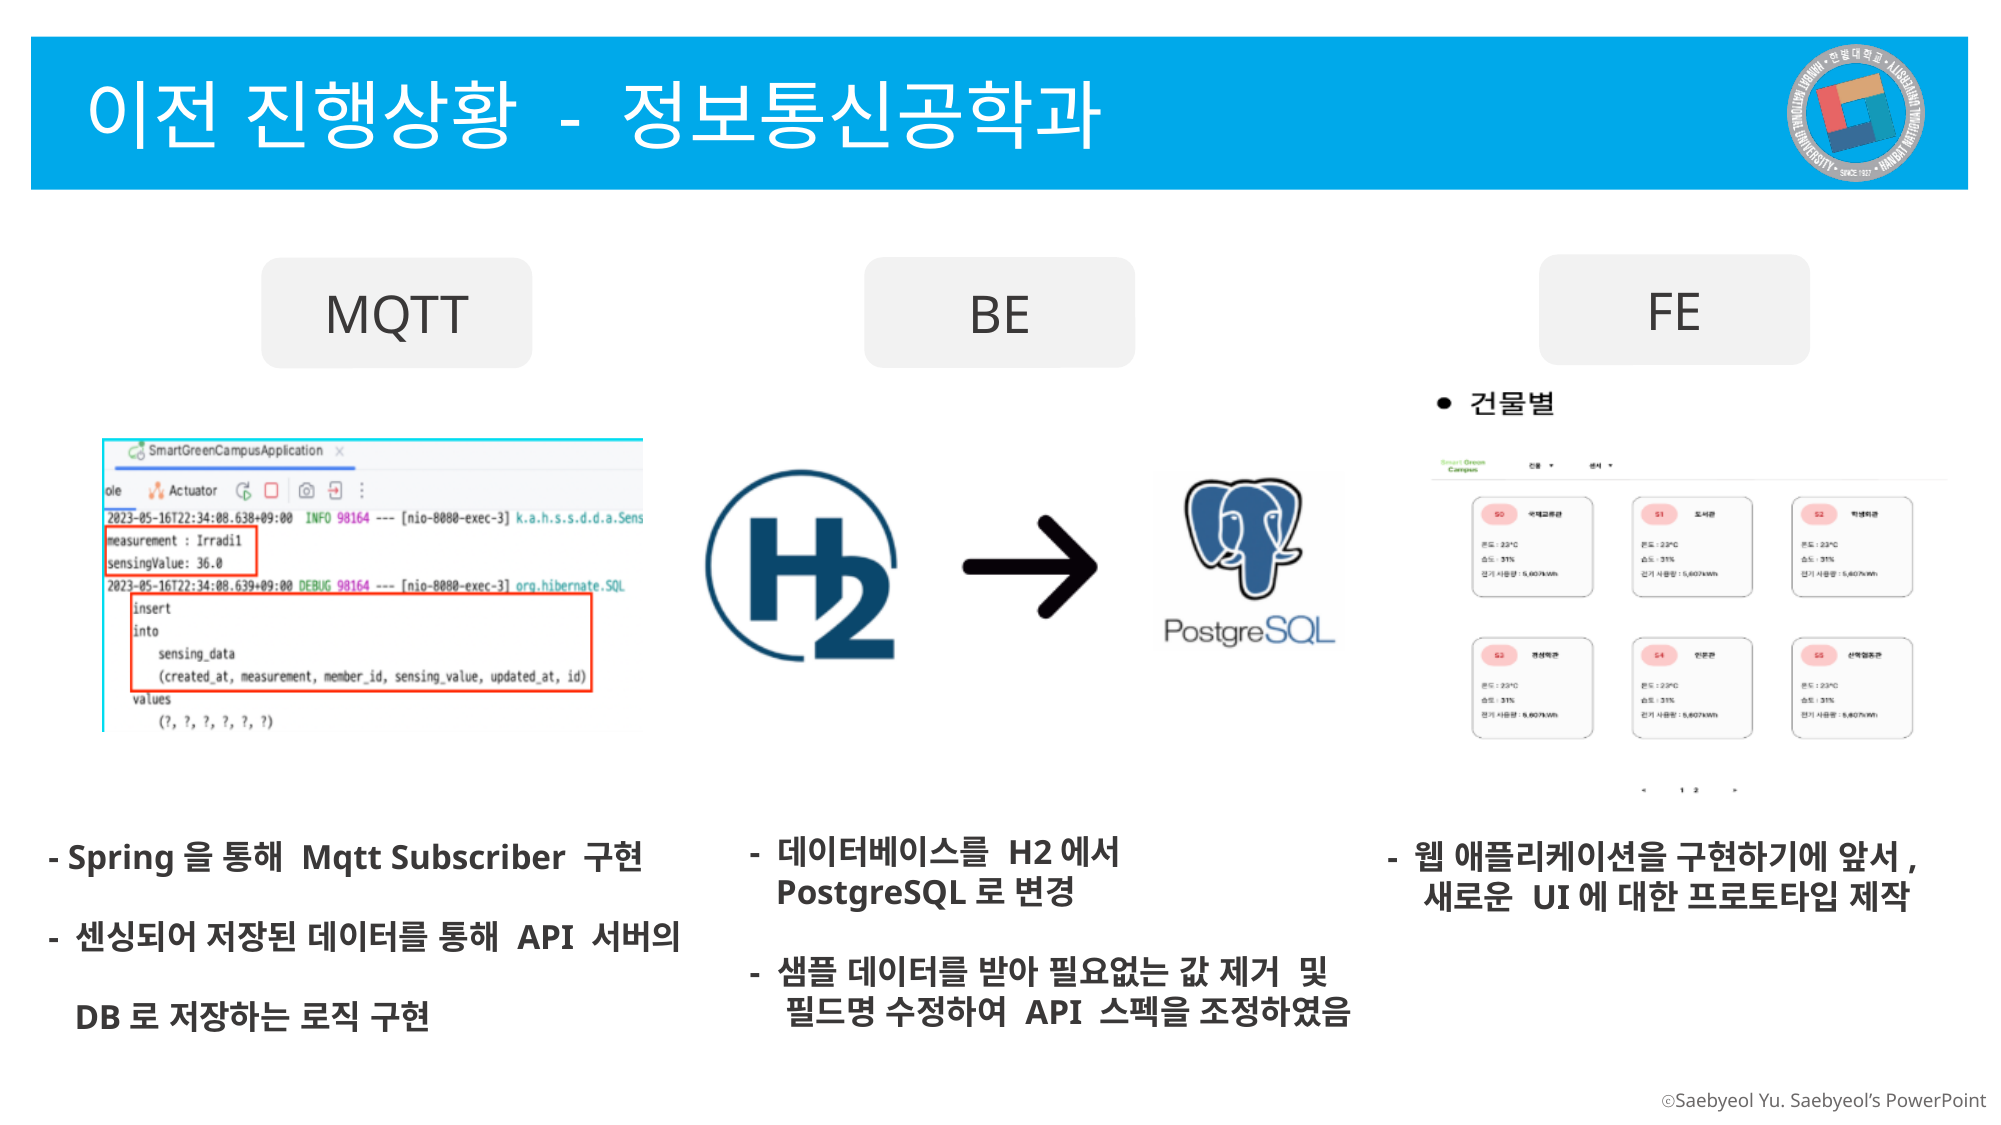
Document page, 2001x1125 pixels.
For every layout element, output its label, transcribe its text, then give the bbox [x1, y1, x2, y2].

text_box MQTT [260, 256, 534, 370]
picture [102, 437, 643, 732]
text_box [31, 36, 1969, 190]
text_box - 데이터베이스를 H2에서 PostgreSQL로 변경 - 샘플 데이터를 받아 필요없는 값 제거 및 필드명 수정하여 API 스펙을 조정하였음 [713, 816, 1393, 1046]
picture [1392, 376, 1957, 810]
text_box - Spring을 통해 Mqtt Subscriber 구현 - 센싱되어 저장된 데이터를 통해 API 서버의 DB로 저장하는 로직 구현 [12, 821, 735, 1051]
text_box BE [863, 256, 1137, 369]
text_box - 웹 애플리케이션을 구현하기에 앞서, 새로운 UI에 대한 프로토타입 제작 [1351, 821, 1998, 931]
text_box FE [1538, 253, 1812, 367]
picture [662, 434, 1363, 706]
